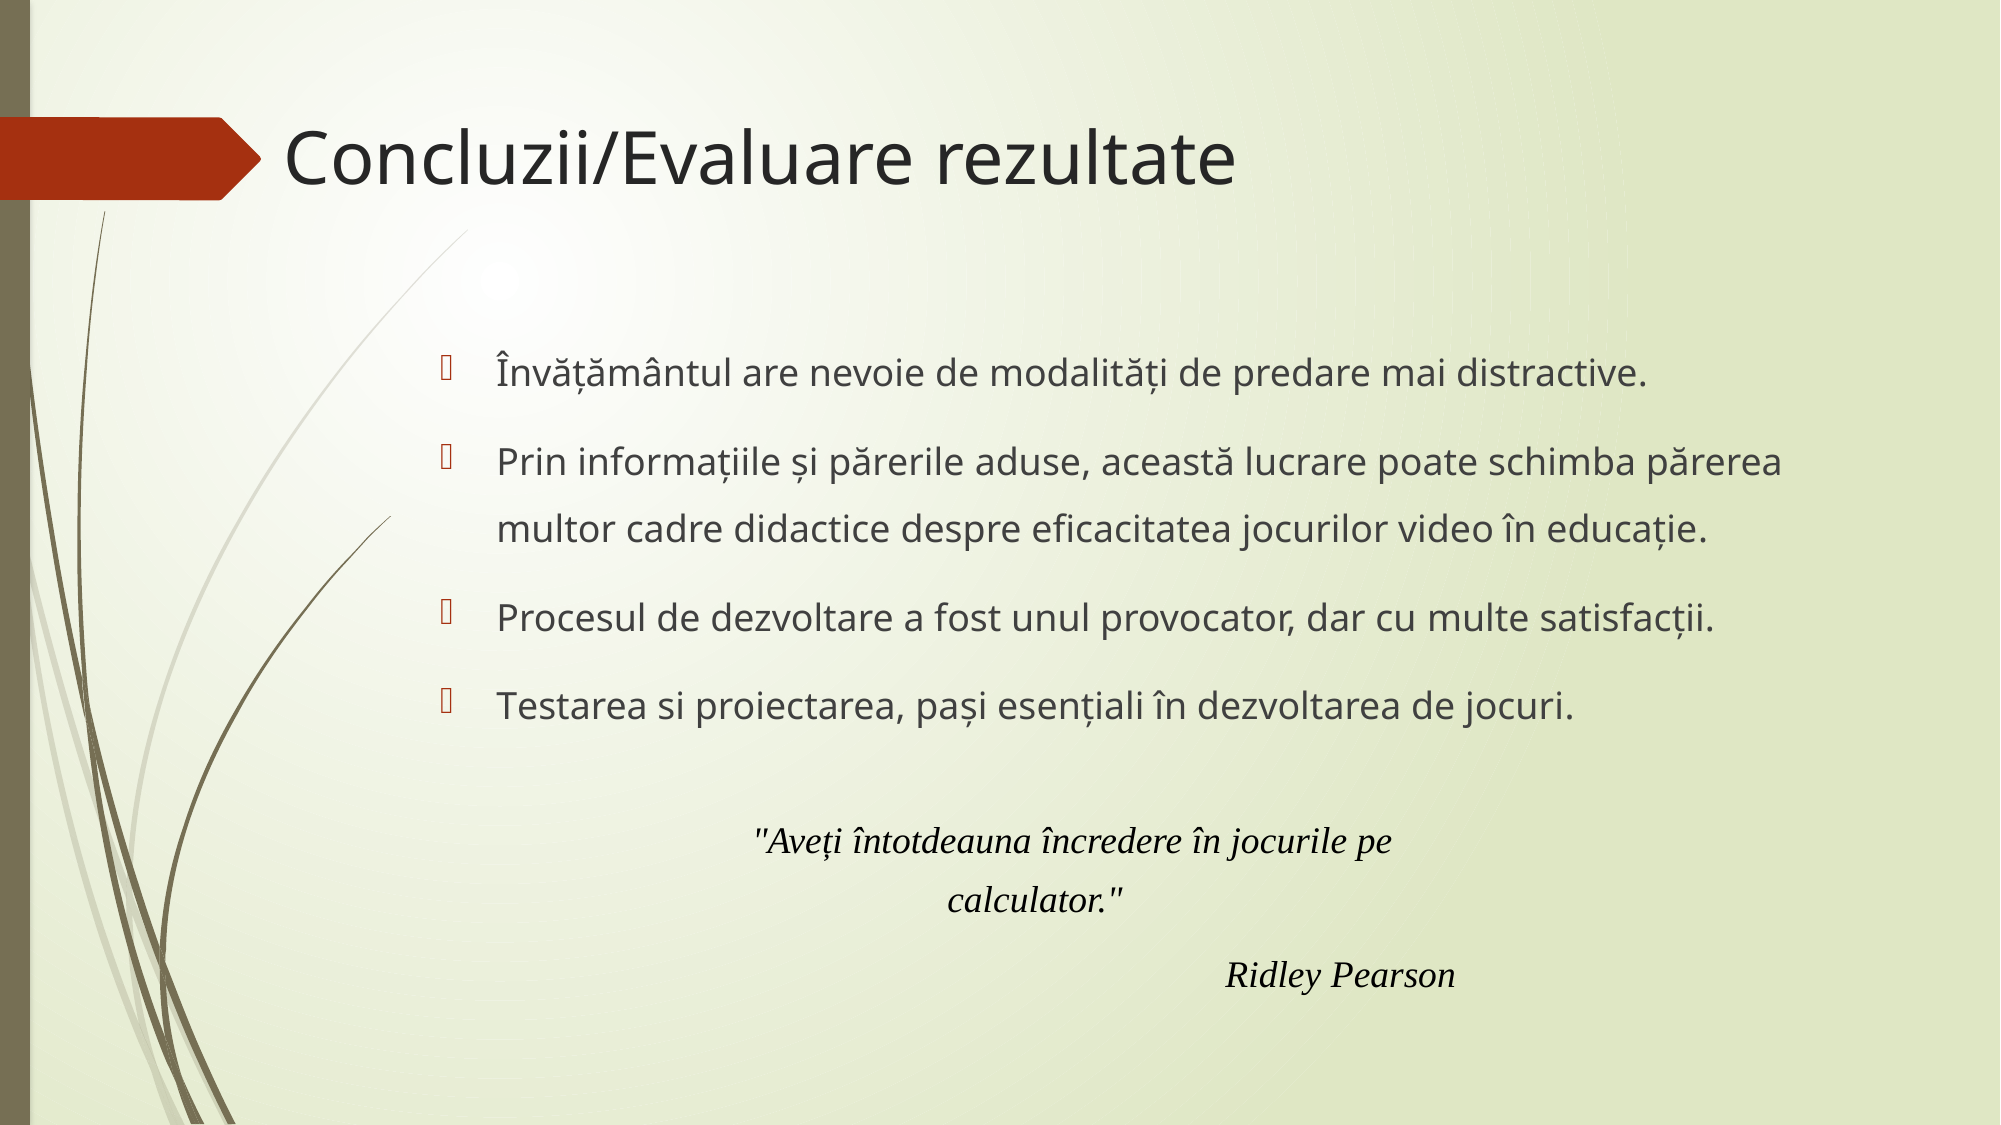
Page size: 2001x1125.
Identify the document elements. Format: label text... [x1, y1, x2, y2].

title Concluzii/Evaluare rezultate [269, 103, 1731, 208]
text_box "Aveți întotdeauna încredere în jocurile pe calculator." Ridley Pearson [599, 795, 1471, 1002]
list Învățământul are nevoie de modalități de predare mai distractive. Prin informațiile și părerile aduse, această lucrare poate schimba părerea multor cadre didactice despre eficacitatea jocurilor video în educație. Procesul de dezvoltare a fost unul provocator, dar cu multe satisfacții. Testarea si proiectarea, pași esențiali în dezvoltarea de jocuri. [425, 319, 1888, 747]
